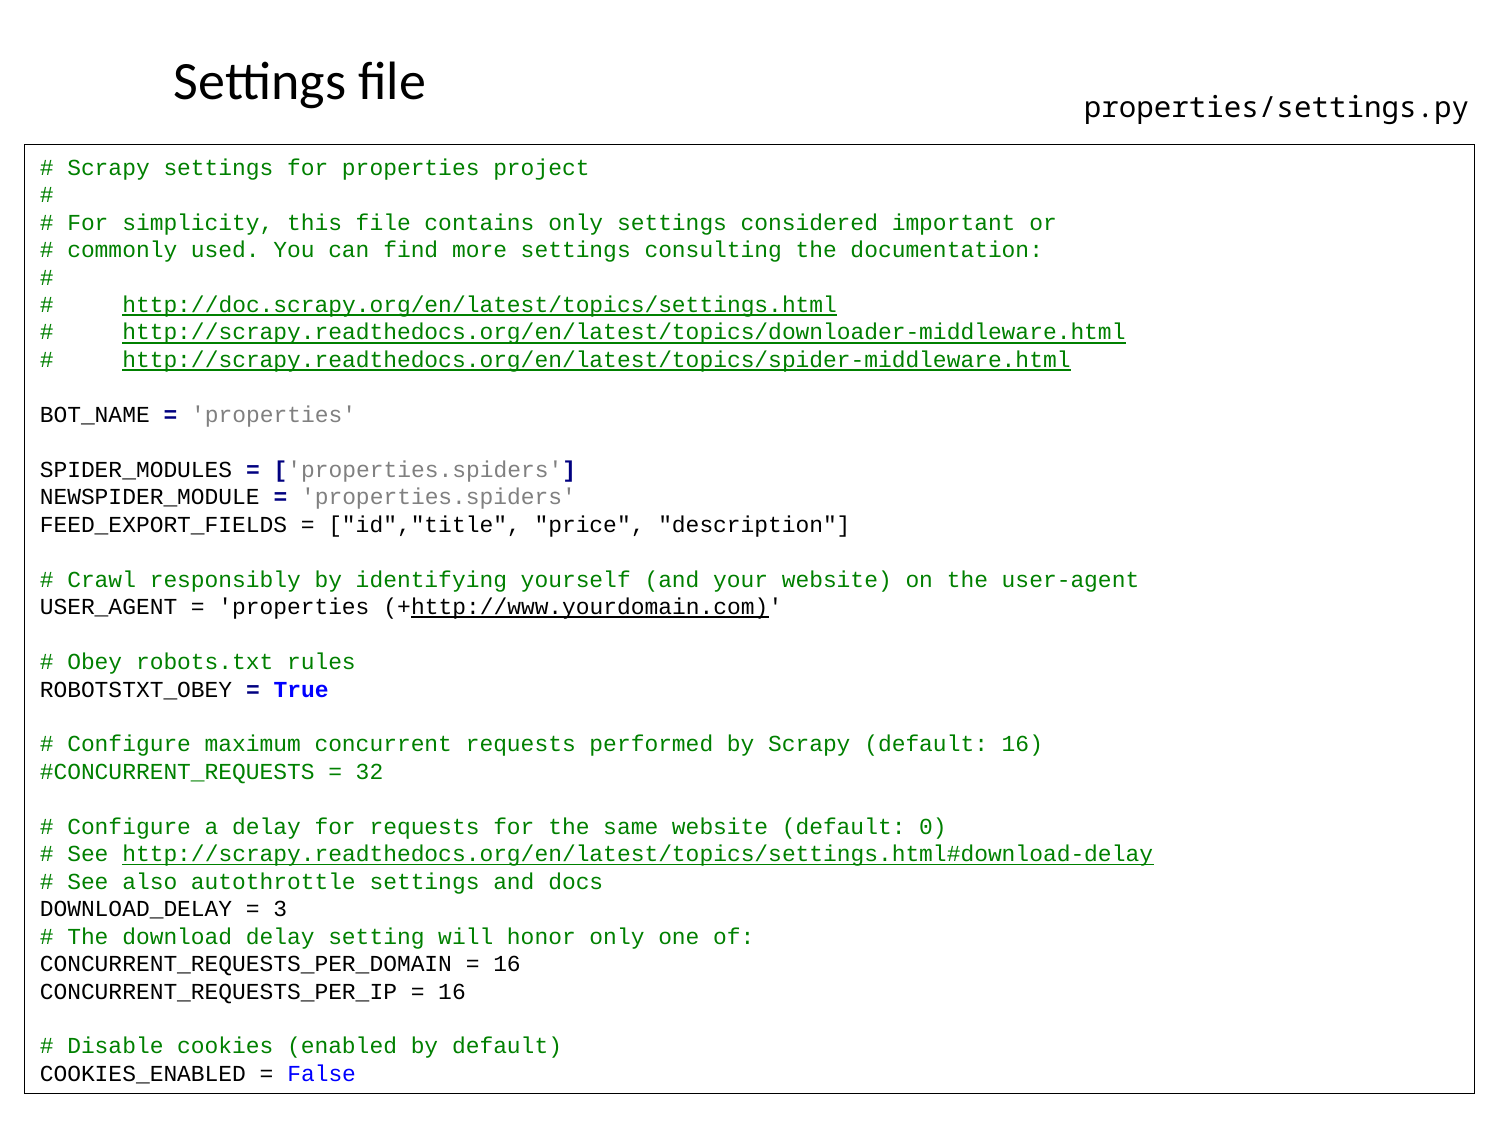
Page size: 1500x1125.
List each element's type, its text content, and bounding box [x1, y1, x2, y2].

title Settings file [50, 37, 550, 118]
text_box # Scrapy settings for properties project # # For simplicity, this file contains only settings considered important or # commonly used. You can find more settings consulting the documentation: # # http://doc.scrapy.org/en/latest/topics/settings.html # http://scrapy.readthedocs.org/en/latest/topics/downloader-middleware.html # http://scrapy.readthedocs.org/en/latest/topics/spider-middleware.html BOT_NAME = 'properties' SPIDER_MODULES = ['properties.spiders'] NEWSPIDER_MODULE = 'properties.spiders' FEED_EXPORT_FIELDS = ["id","title", "price", "description"] # Crawl responsibly by identifying yourself (and your website) on the user-agent USER_AGENT = 'properties (+http://www.yourdomain.com)' # Obey robots.txt rules ROBOTSTXT_OBEY = True # Configure maximum concurrent requests performed by Scrapy (default: 16) #CONCURRENT_REQUESTS = 32 # Configure a delay for requests for the same website (default: 0) # See http://scrapy.readthedocs.org/en/latest/topics/settings.html#download-delay # See also autothrottle settings and docs DOWNLOAD_DELAY = 3 # The download delay setting will honor only one of: CONCURRENT_REQUESTS_PER_DOMAIN = 16 CONCURRENT_REQUESTS_PER_IP = 16 # Disable cookies (enabled by default) COOKIES_ENABLED = False [24, 144, 1475, 1094]
text_box properties/settings.py [1069, 80, 1484, 131]
